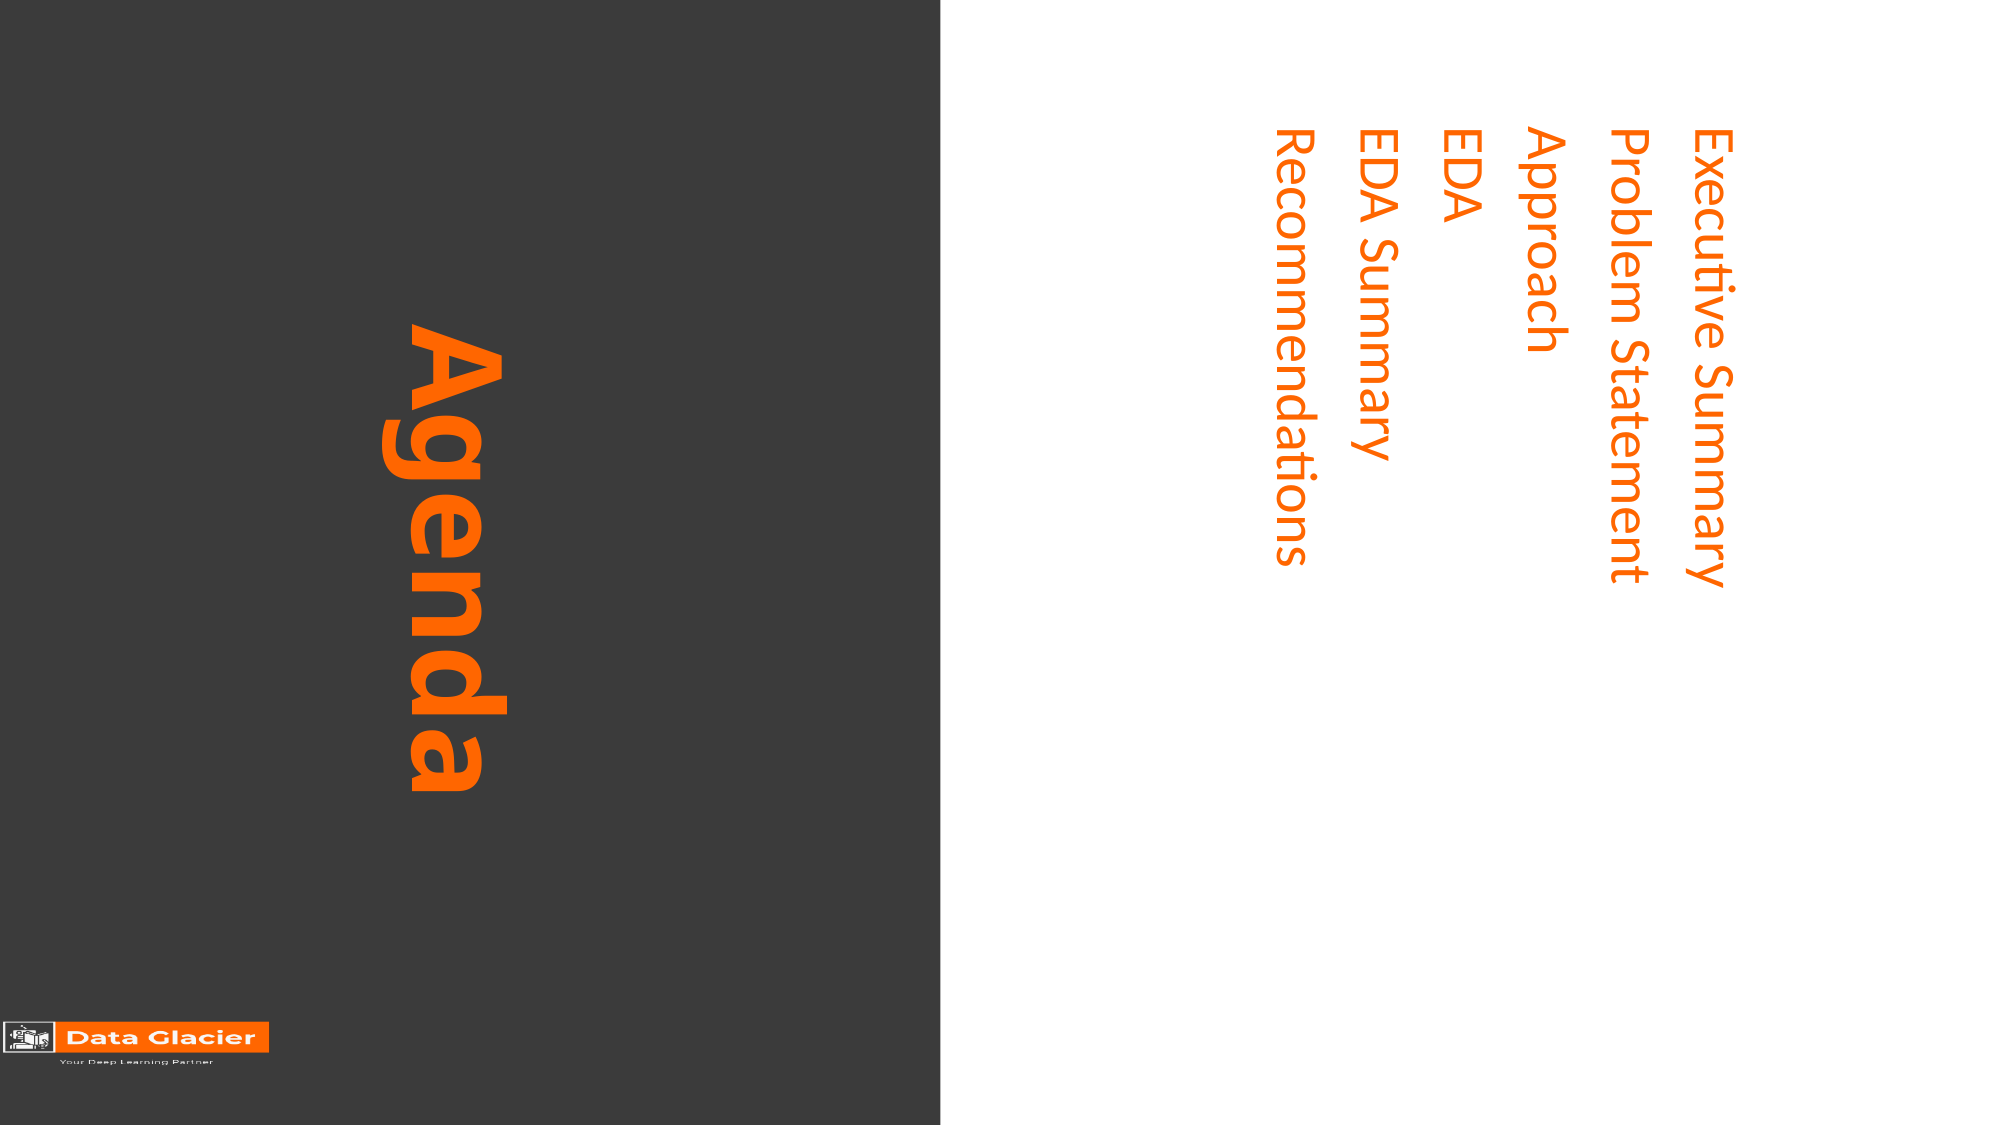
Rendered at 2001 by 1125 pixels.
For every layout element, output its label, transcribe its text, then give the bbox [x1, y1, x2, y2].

title Agenda [0, 0, 940, 1125]
picture [0, 961, 272, 1125]
subtitle Executive Summary Problem Statement Approach EDA EDA Summary Recommendations [940, 0, 2000, 1125]
